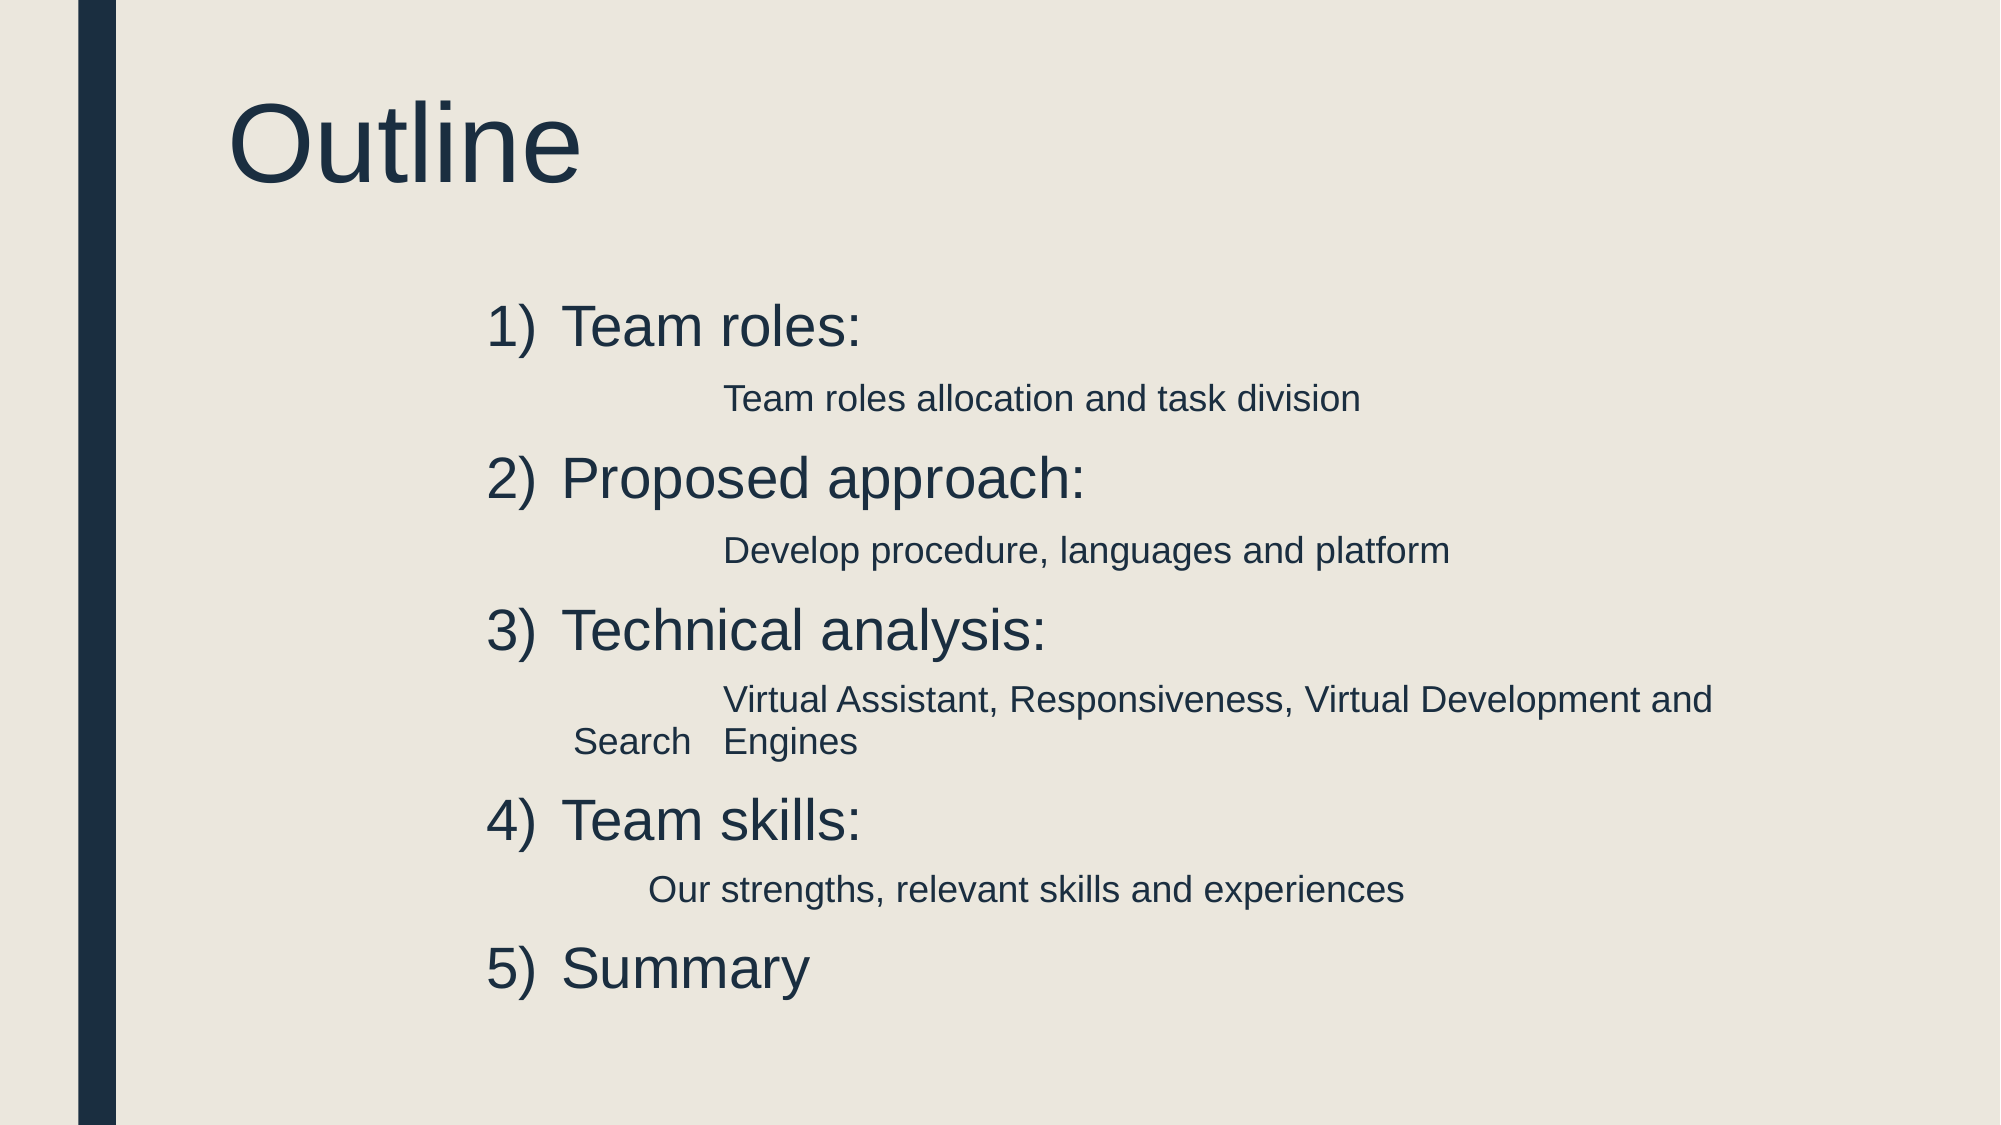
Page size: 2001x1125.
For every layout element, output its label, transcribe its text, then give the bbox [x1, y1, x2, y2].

title Outline [212, 79, 1788, 324]
list Team roles: Team roles allocation and task division Proposed approach: Develop procedure, languages and platform Technical analysis: Virtual Assistant, Responsiveness, Virtual Development and Search Engines Team skills: Our strengths, relevant skills and experiences Summary [471, 286, 1788, 947]
